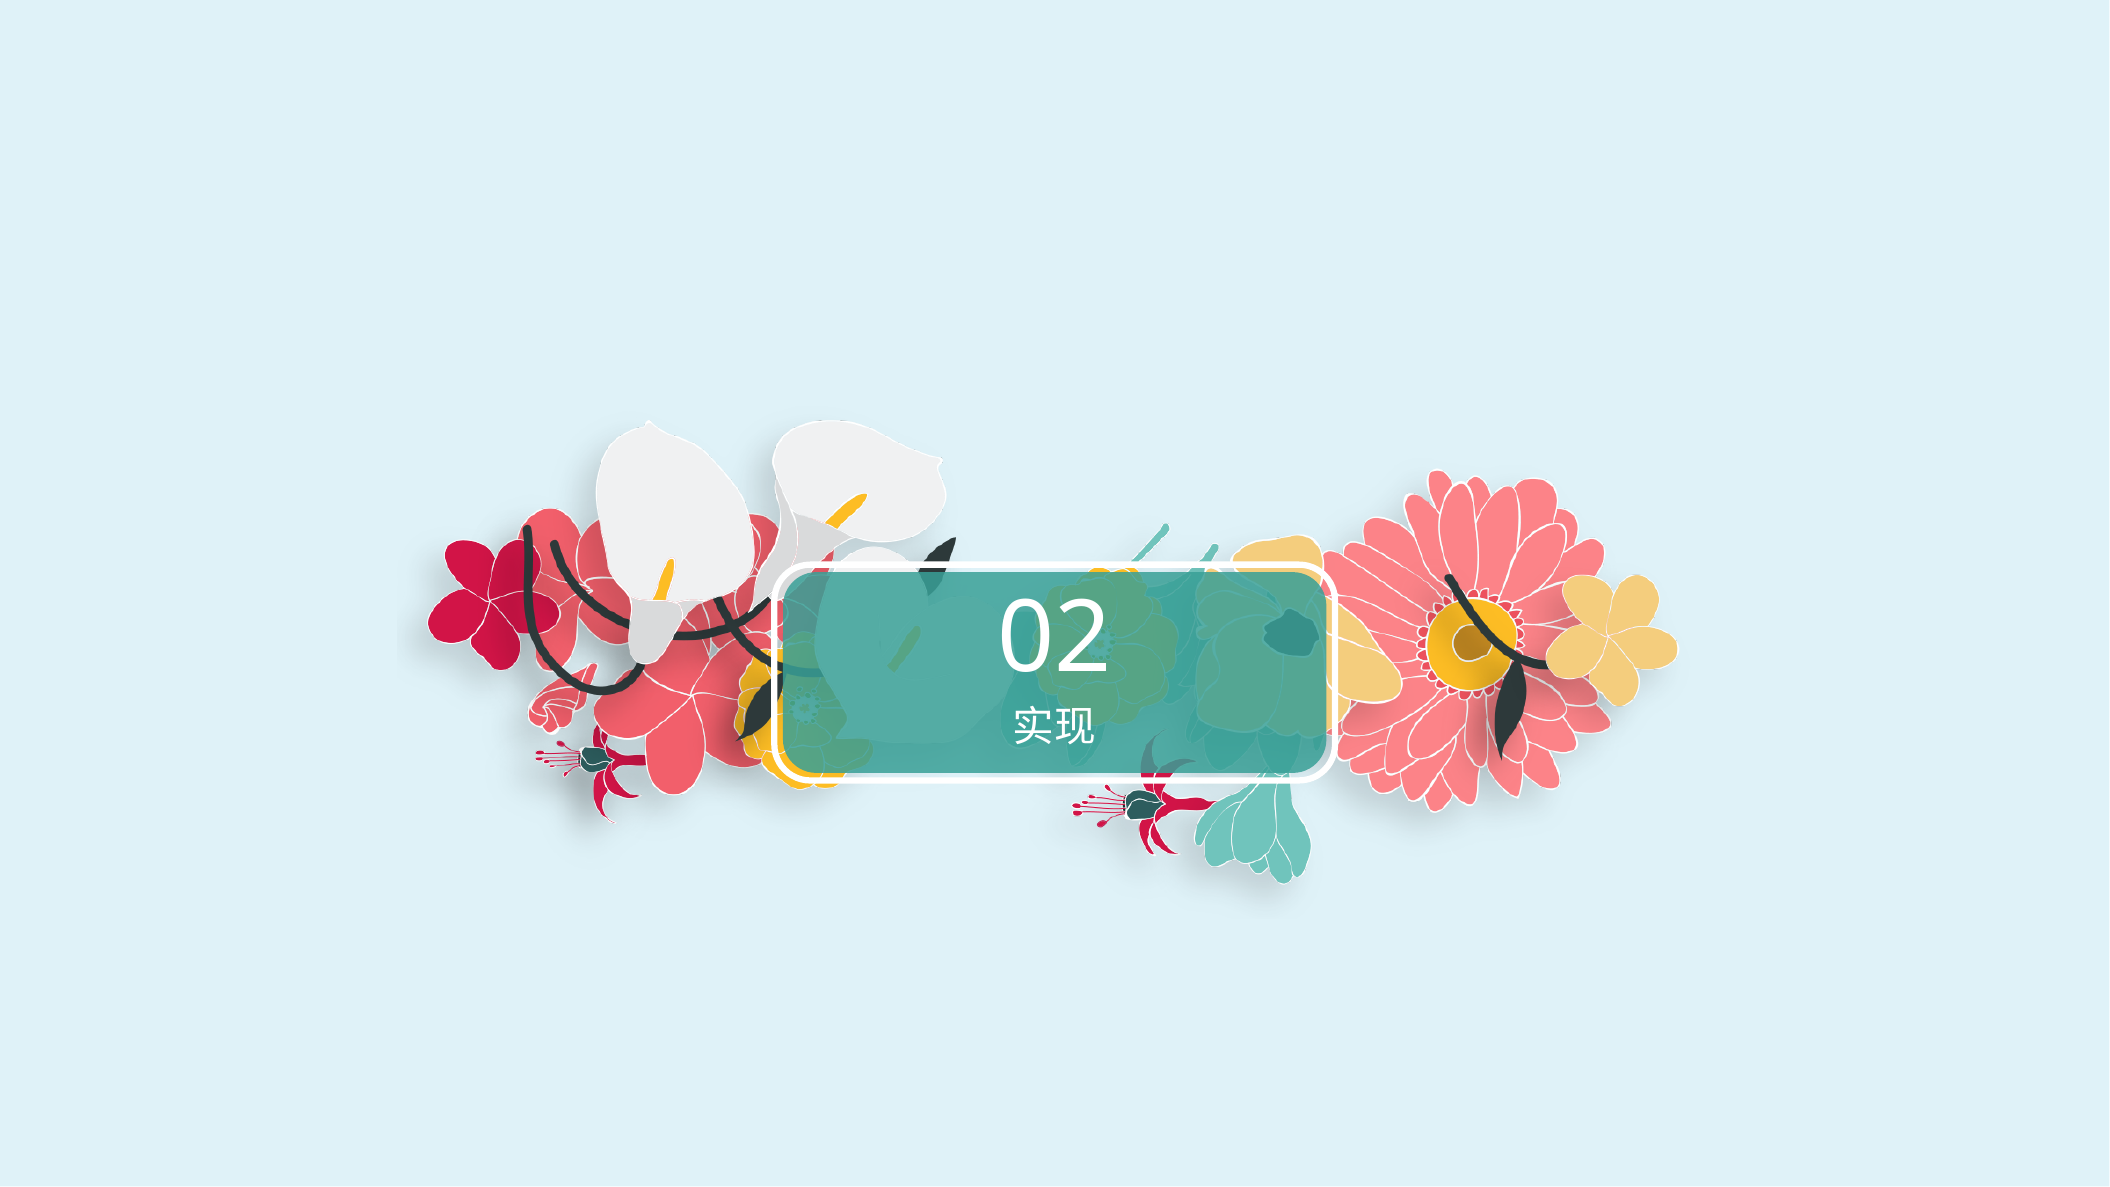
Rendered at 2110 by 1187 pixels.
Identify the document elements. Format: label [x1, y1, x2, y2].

picture [396, 406, 1713, 919]
